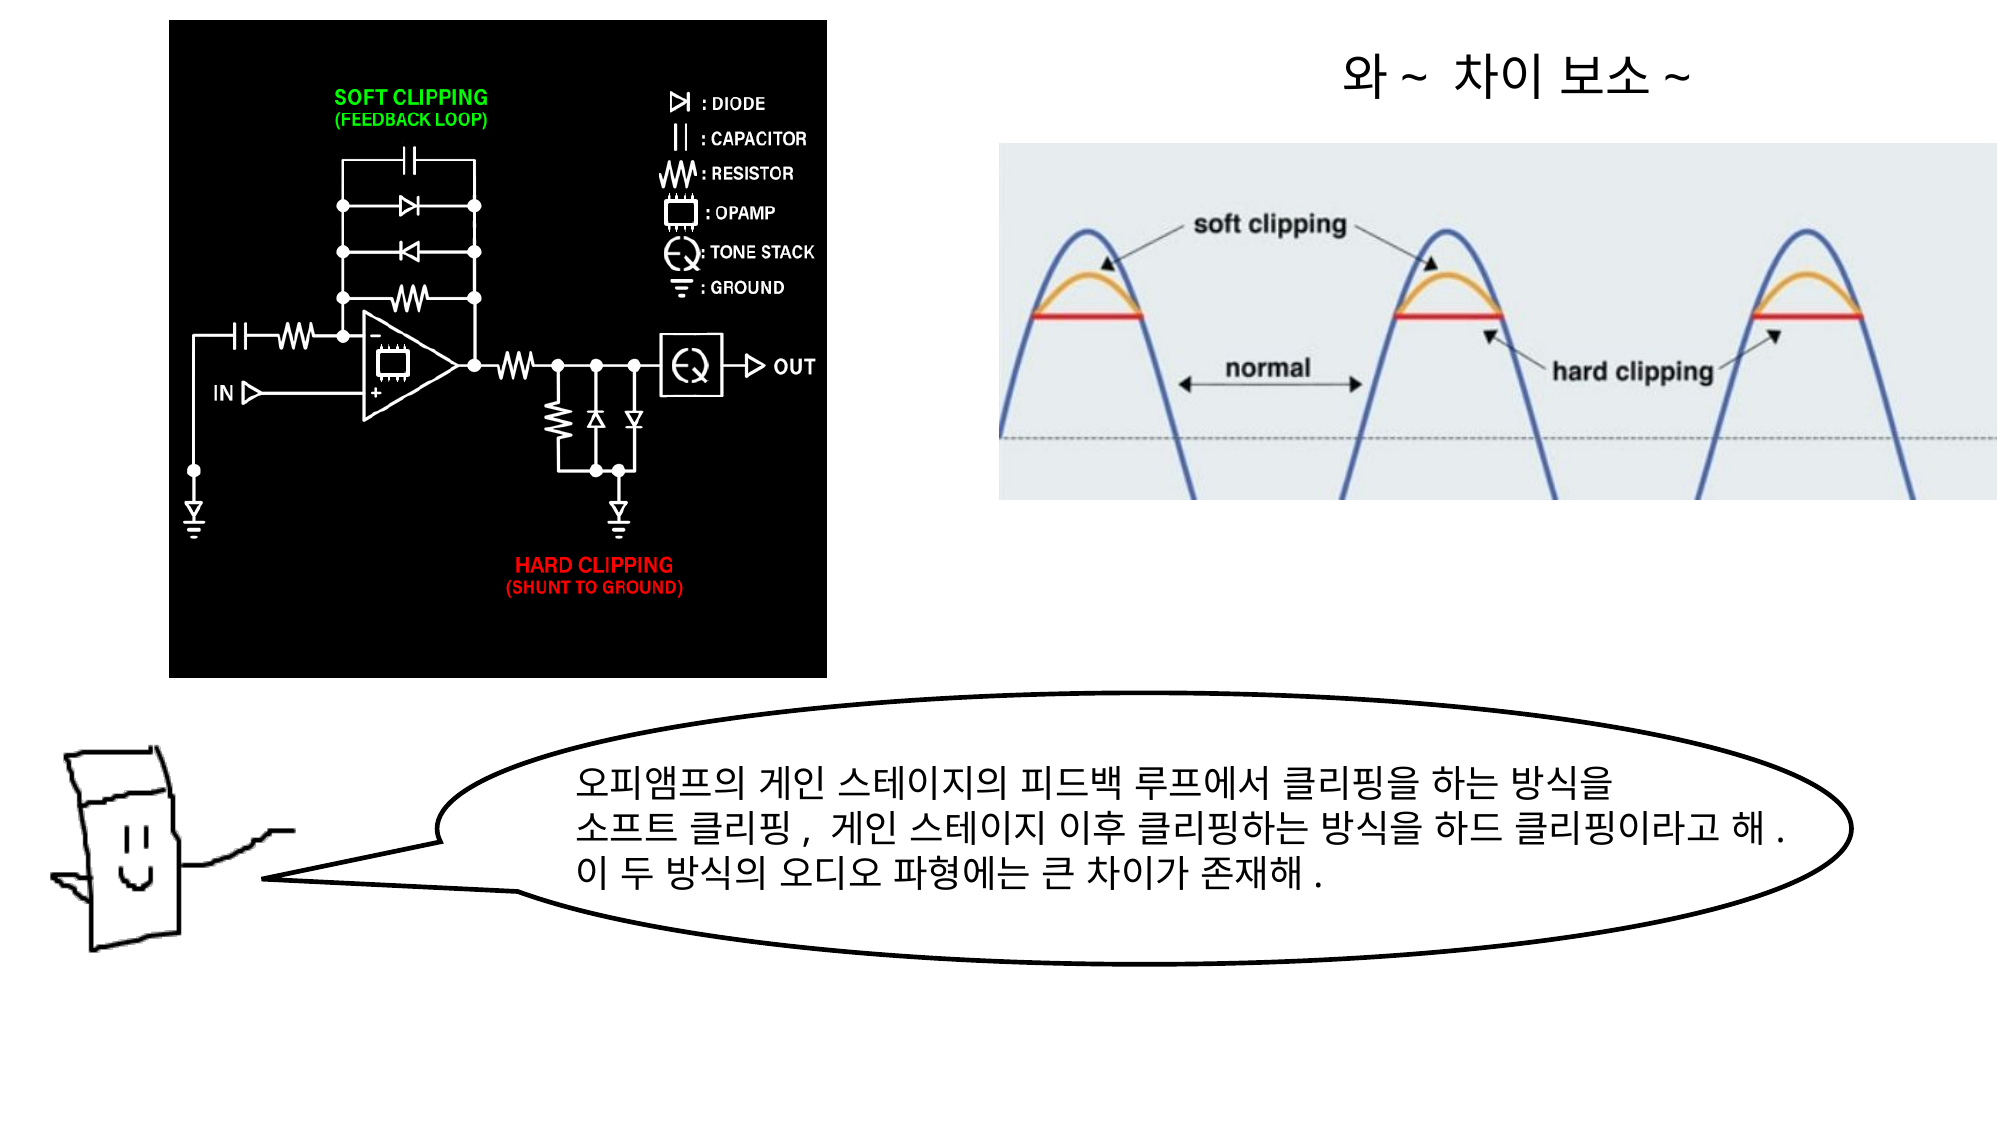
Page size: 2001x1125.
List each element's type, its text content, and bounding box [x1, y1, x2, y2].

text_box 오피앰프의 게인 스테이지의 피드백 루프에서 클리핑을 하는 방식을 소프트 클리핑, 게인 스테이지 이후 클리핑하는 방식을 하드 클리핑이라고 해. 이 두 방식의 오디오 파형에는 큰 차이가 존재해. [560, 752, 1801, 903]
picture [169, 20, 827, 678]
picture [999, 143, 1997, 500]
text_box [1801, 777, 1853, 881]
text_box 와~ 차이 보소~ [1327, 38, 1707, 113]
text_box [339, 691, 1740, 966]
picture [0, 692, 339, 1003]
